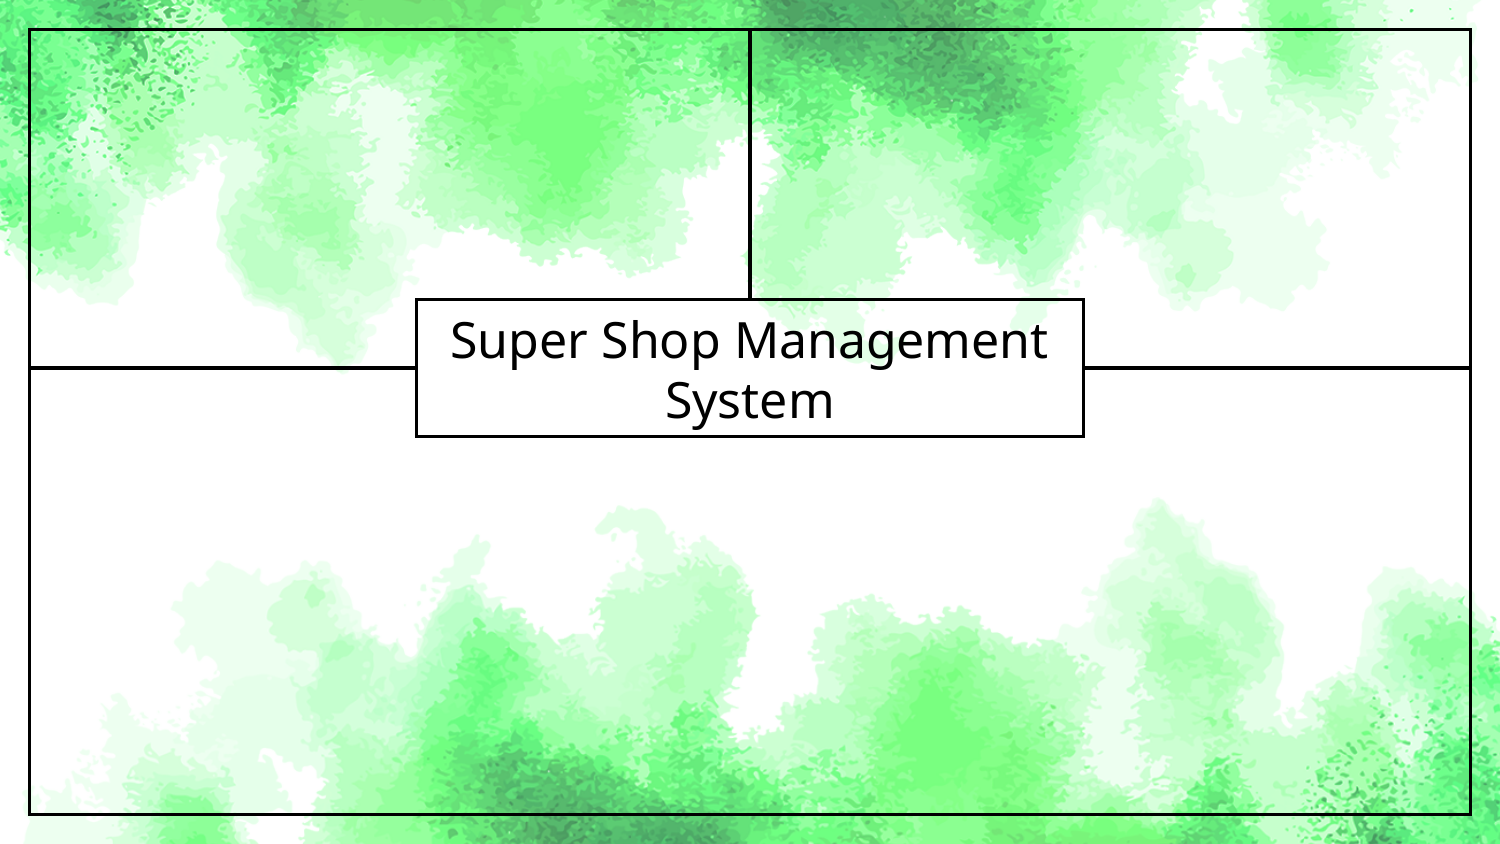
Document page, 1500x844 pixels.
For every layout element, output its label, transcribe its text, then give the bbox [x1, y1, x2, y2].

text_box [28, 30, 1473, 369]
title Super Shop Management System [415, 376, 1085, 438]
picture [0, 0, 1500, 844]
